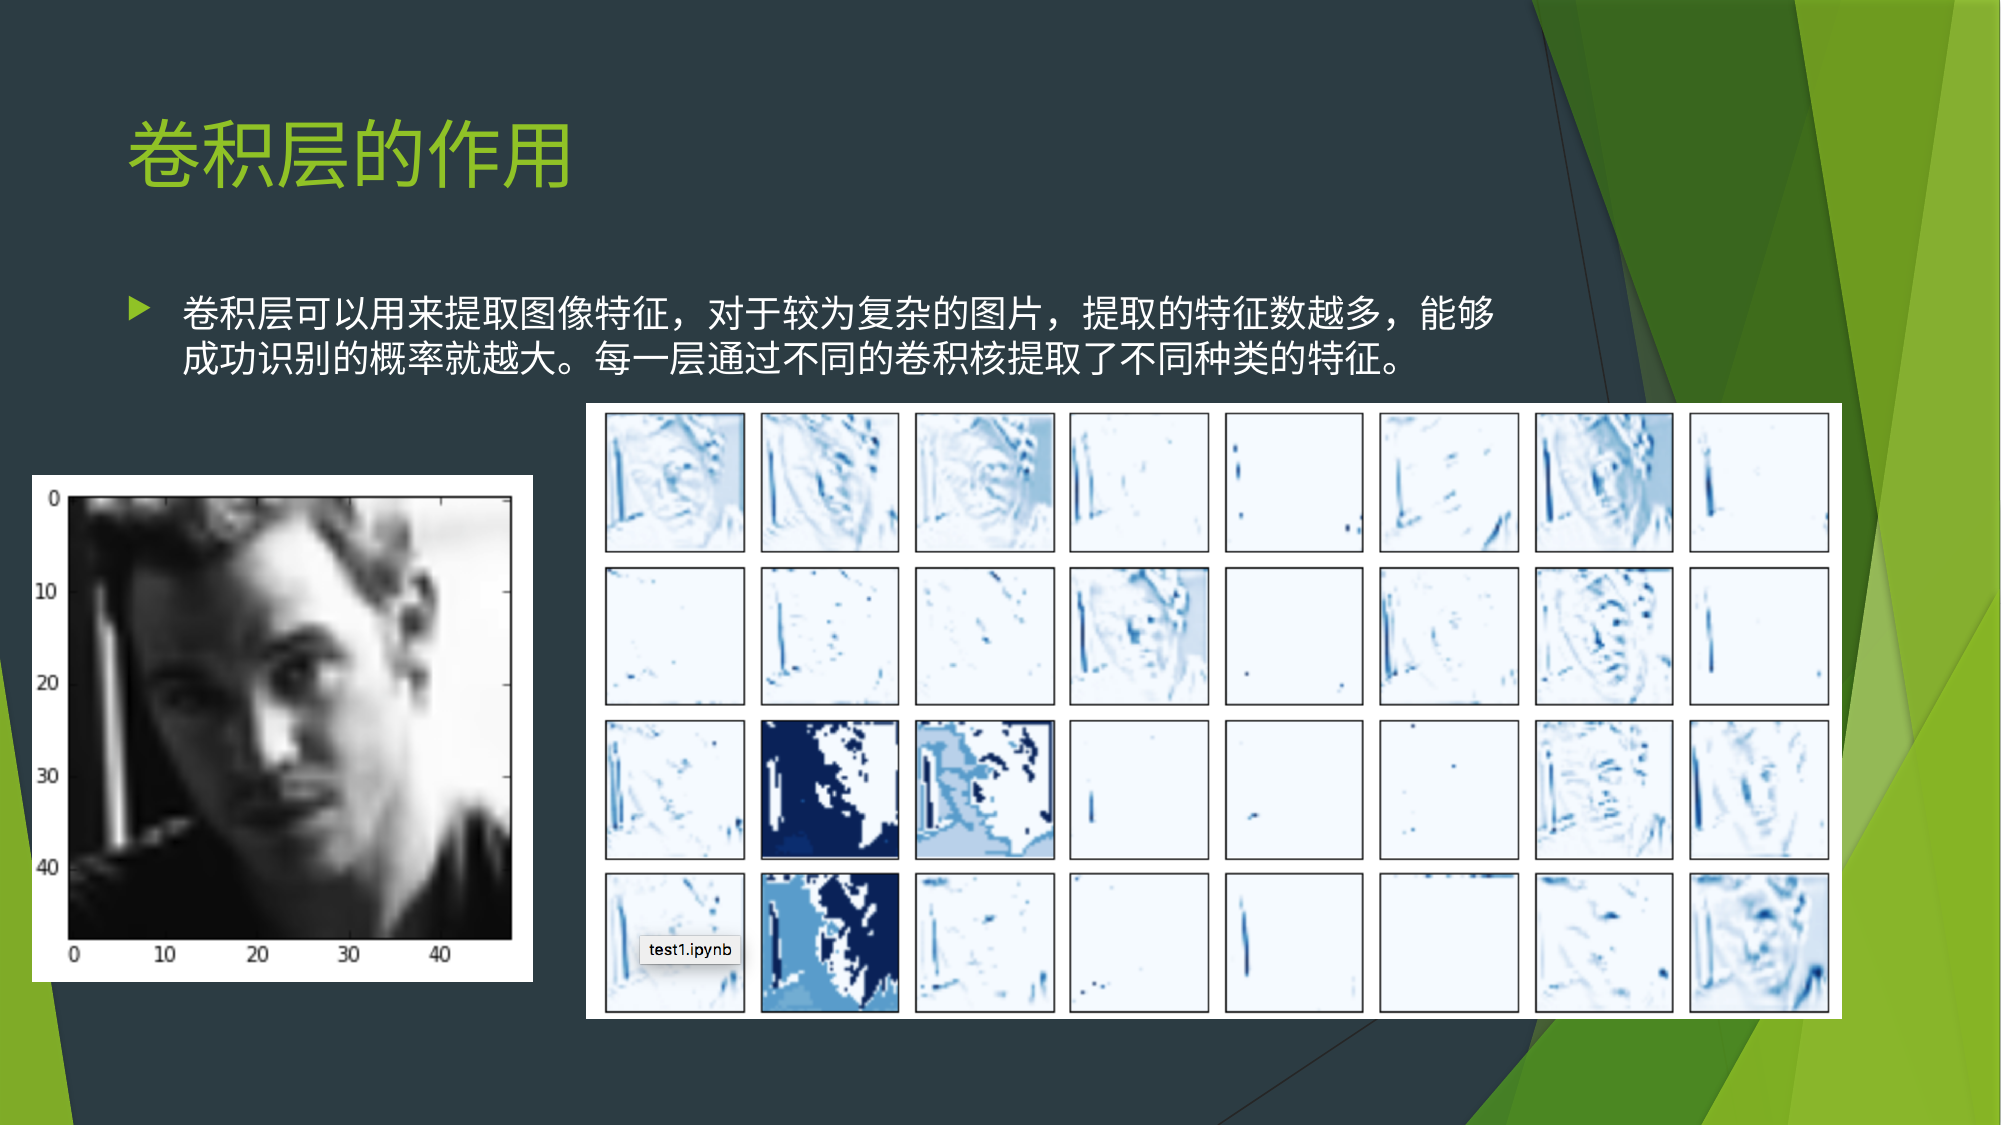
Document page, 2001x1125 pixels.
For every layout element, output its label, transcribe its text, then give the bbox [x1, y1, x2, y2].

list 卷积层可以用来提取图像特征，对于较为复杂的图片，提取的特征数越多，能够成功识别的概率就越大。每一层通过不同的卷积核提取了不同种类的特征。 [111, 282, 1522, 919]
title 卷积层的作用 [111, 99, 1522, 220]
picture [32, 474, 534, 982]
picture [585, 403, 1842, 1020]
